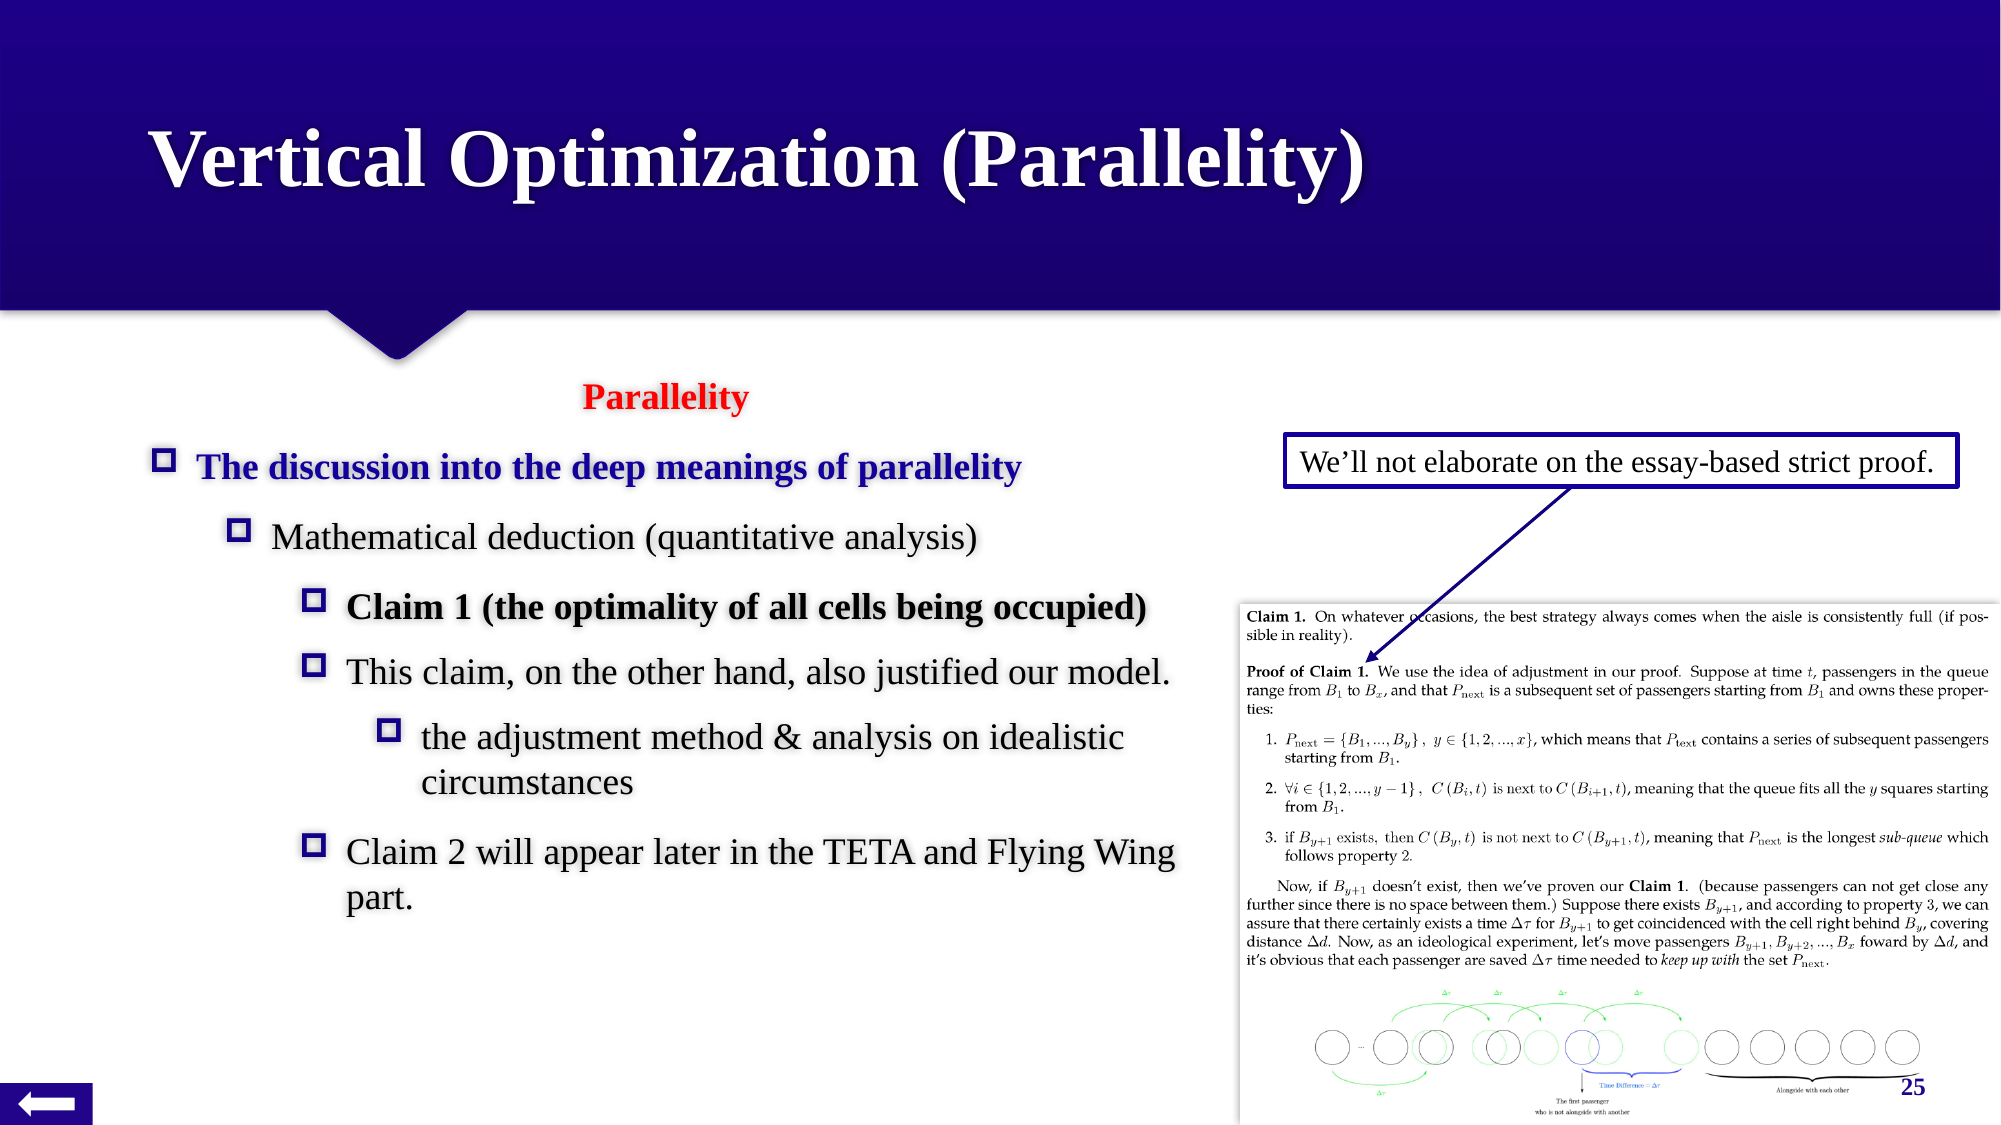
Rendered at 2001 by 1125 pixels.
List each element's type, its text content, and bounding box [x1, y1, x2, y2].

picture [1240, 604, 2000, 1125]
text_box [1365, 486, 1572, 664]
text_box We’ll not elaborate on the essay-based strict proof. [1284, 434, 1958, 487]
title Vertical Optimization (Parallelity) [132, 73, 1868, 233]
list Parallelity The discussion into the deep meanings of parallelity Mathematical deduction (quantitative analysis) Claim 1 (the optimality of all cells being occupied) This claim, on the other hand, also justified our model. the adjustment method & analysis on idealistic circumstances Claim 2 will appear later in the TETA and Flying Wing part. [134, 364, 1199, 962]
text_box [0, 1081, 95, 1125]
